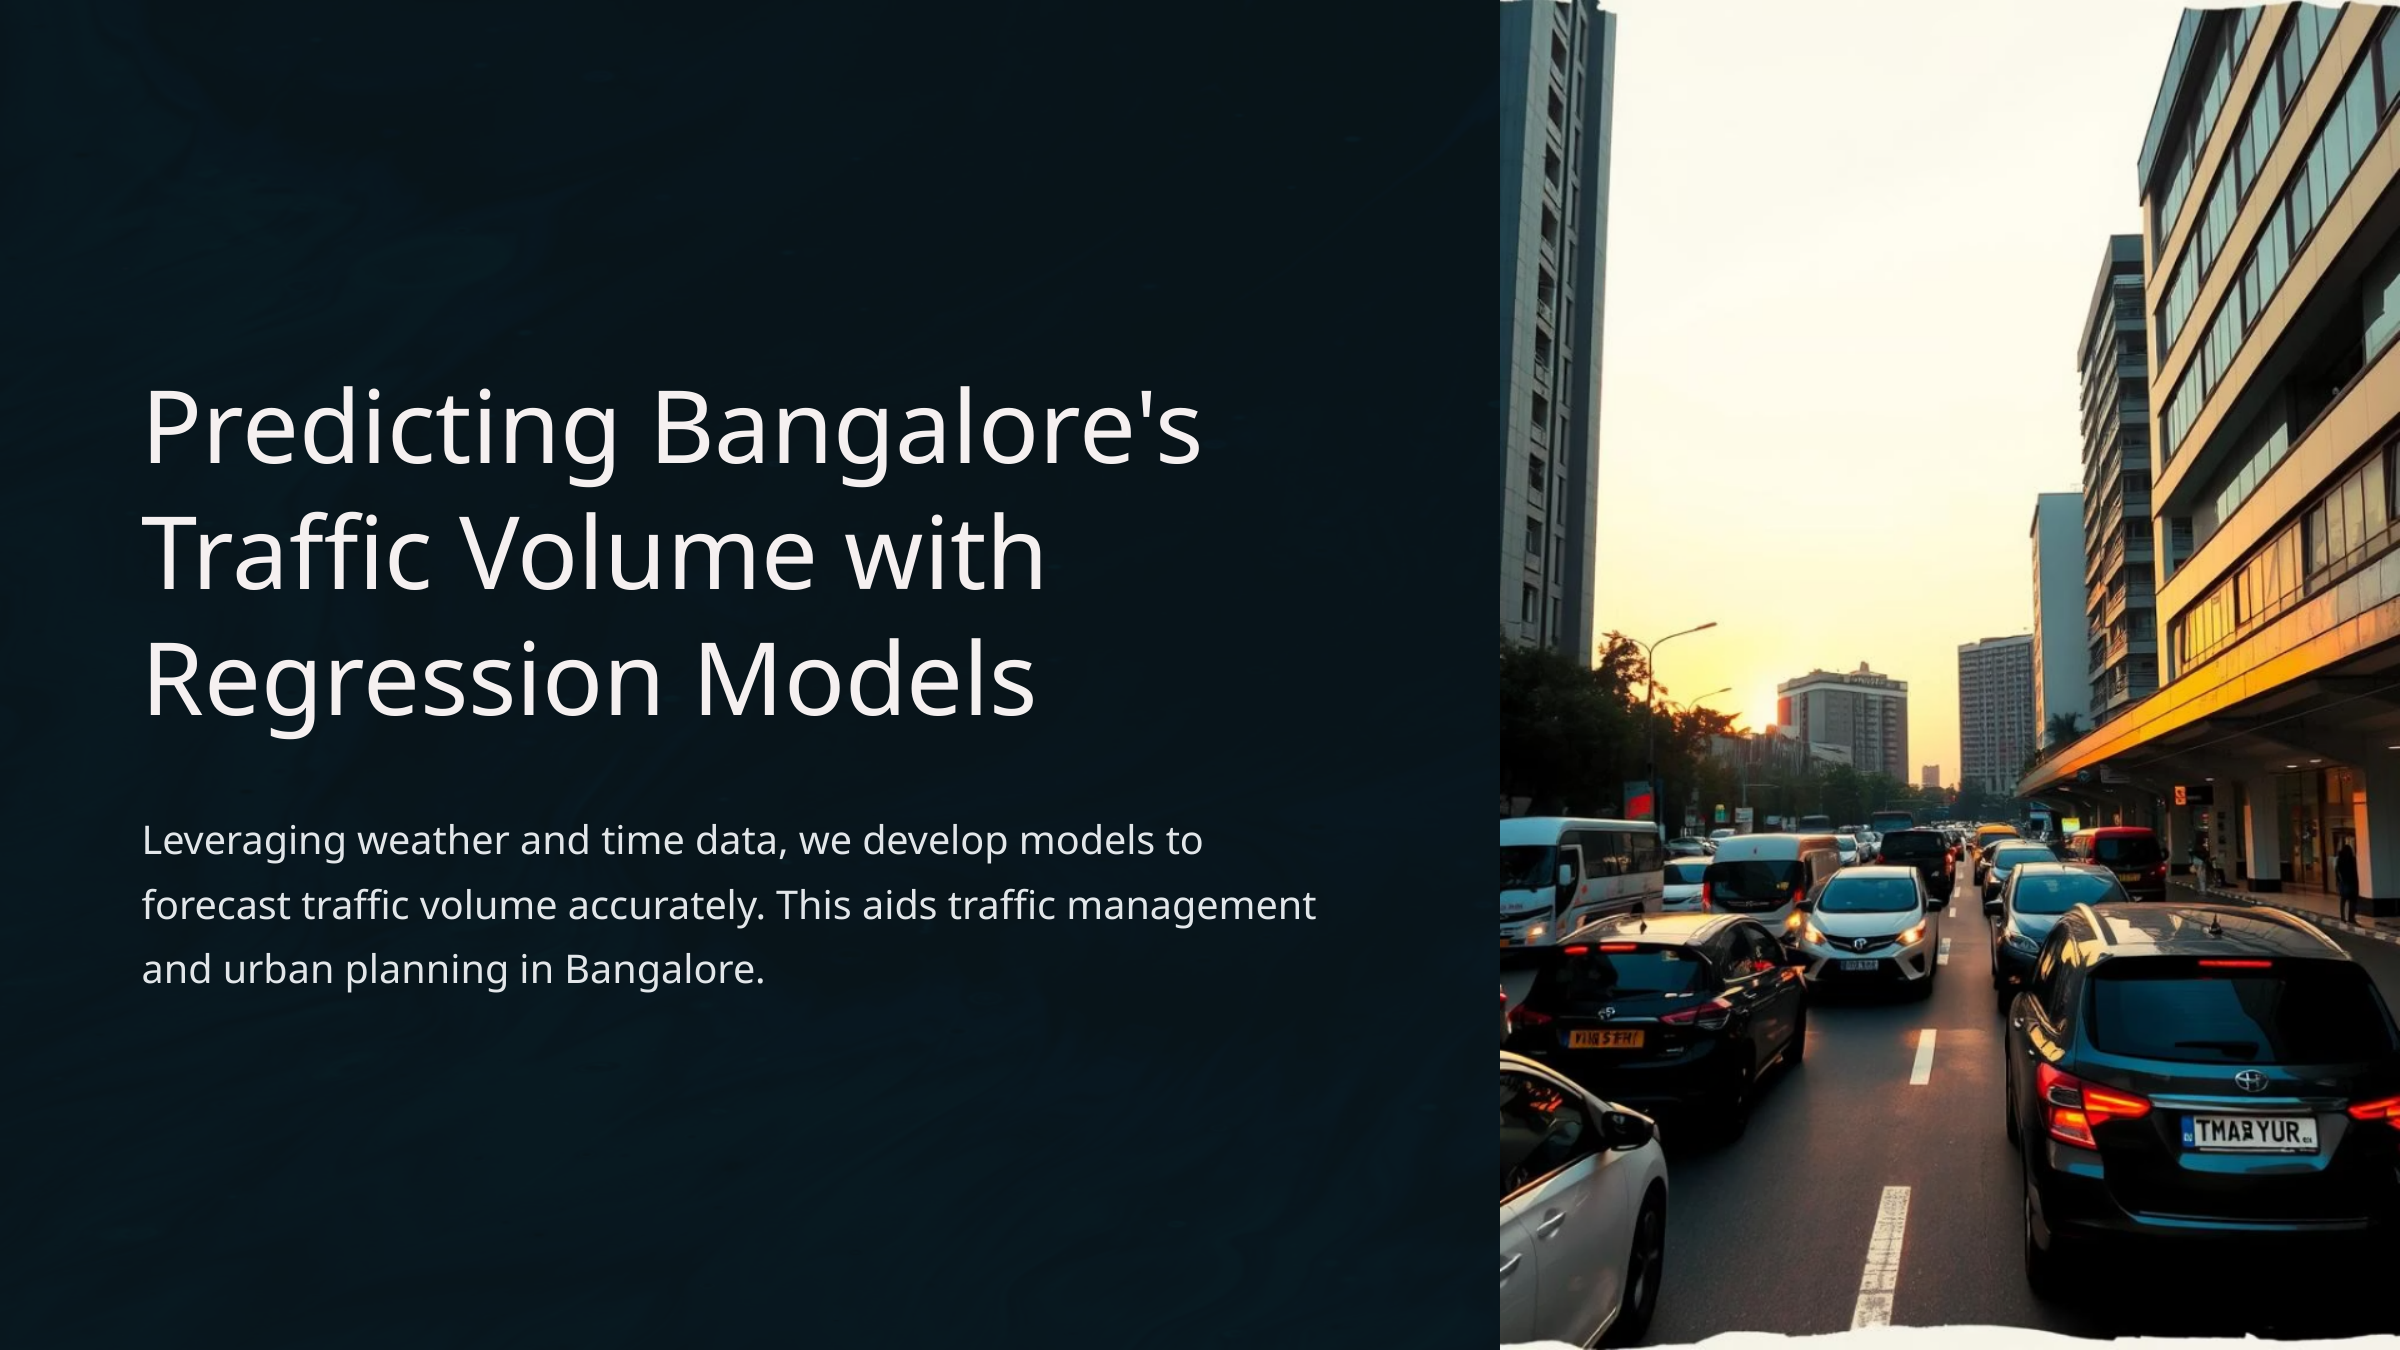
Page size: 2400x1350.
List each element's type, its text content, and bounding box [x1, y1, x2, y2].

text_box Leveraging weather and time data, we develop models to forecast traffic volume accurately. This aids traffic management and urban planning in Bangalore. [141, 797, 1359, 993]
text_box Predicting Bangalore's Traffic Volume with Regression Models [141, 357, 1359, 738]
picture [1499, 0, 2400, 1350]
